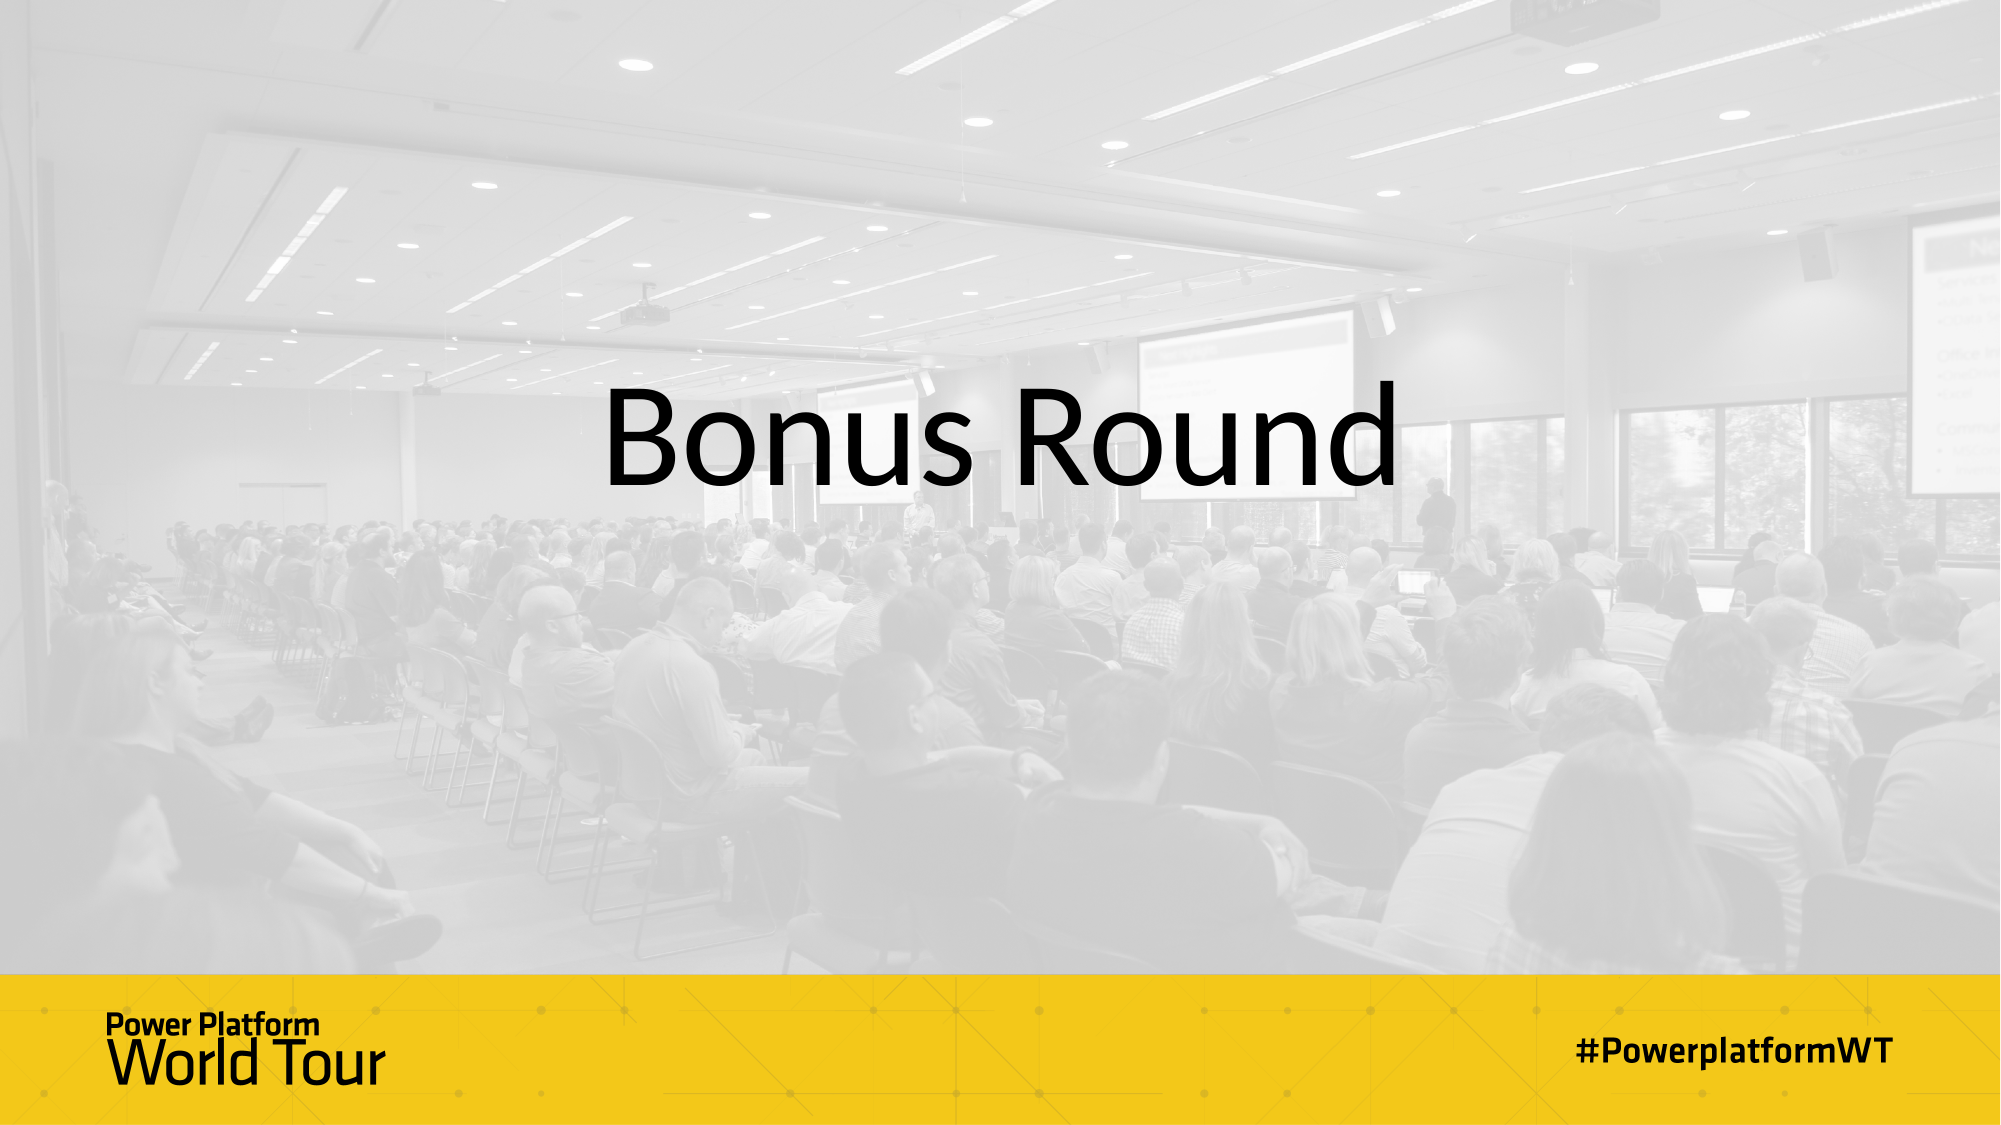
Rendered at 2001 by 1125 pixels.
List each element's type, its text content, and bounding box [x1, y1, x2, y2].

title Bonus Round [116, 321, 1889, 553]
picture [0, 0, 2001, 1125]
